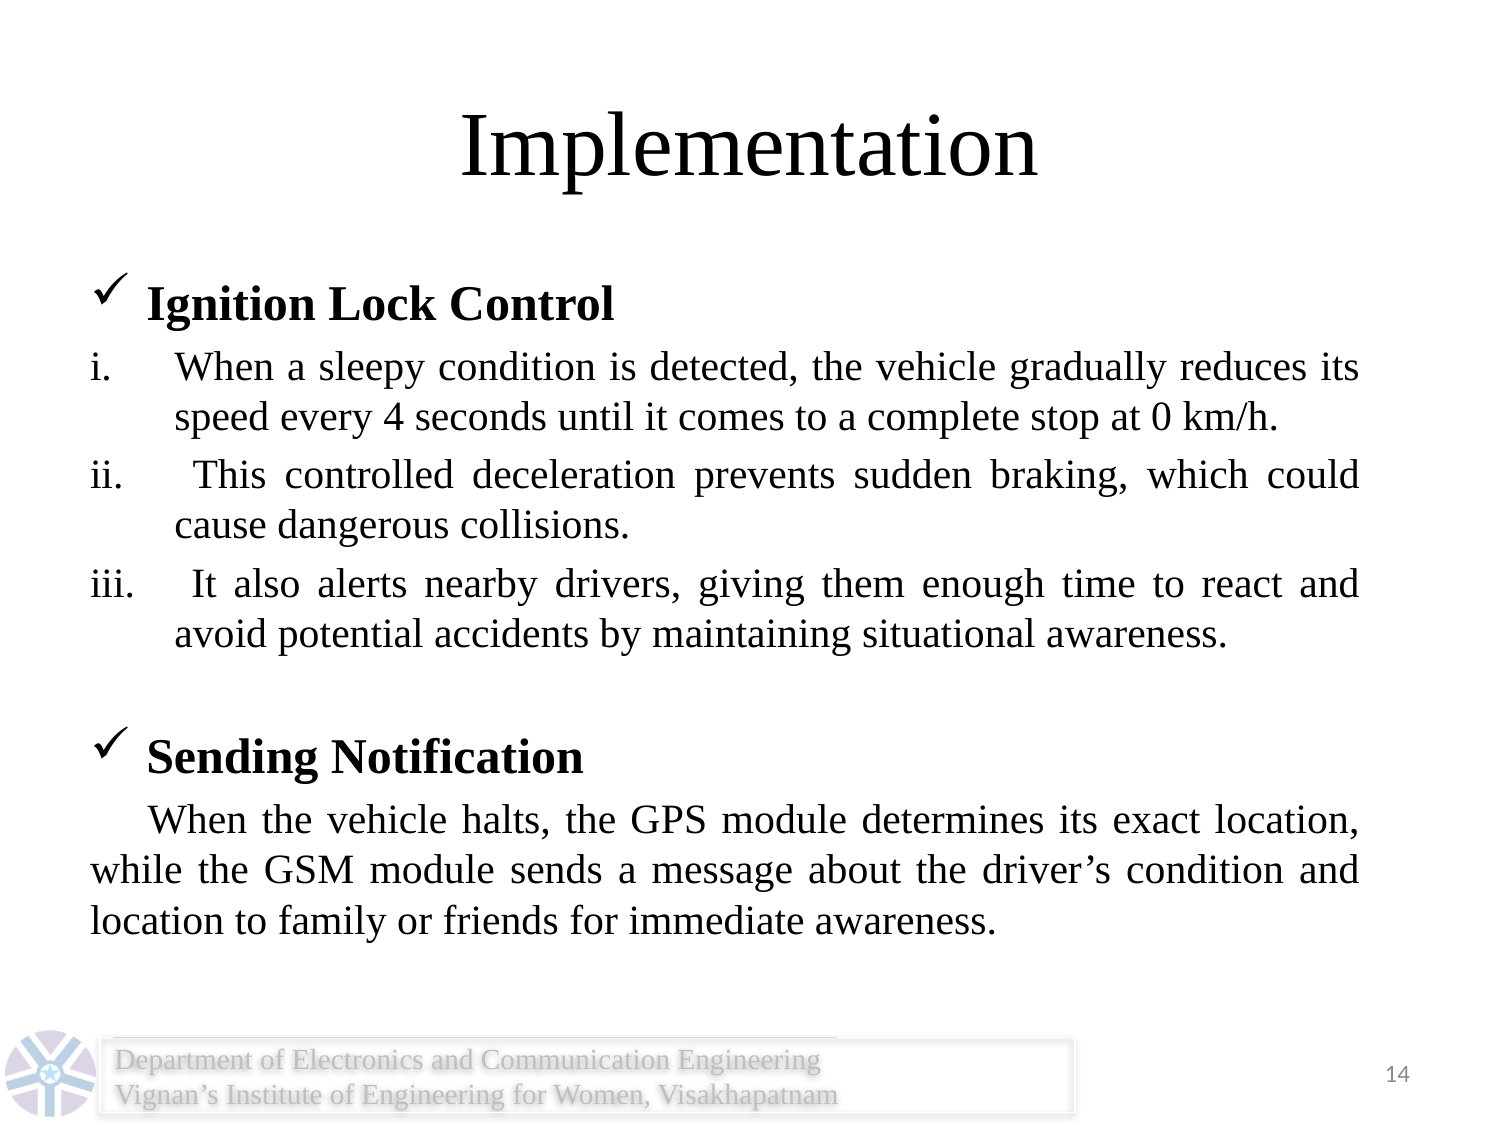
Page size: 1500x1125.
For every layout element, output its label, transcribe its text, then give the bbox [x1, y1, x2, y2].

slide_number 14 [1074, 1042, 1425, 1103]
list Ignition Lock Control When a sleepy condition is detected, the vehicle gradually reduces its speed every 4 seconds until it comes to a complete stop at 0 km/h. This controlled deceleration prevents sudden braking, which could cause dangerous collisions. It also alerts nearby drivers, giving them enough time to react and avoid potential accidents by maintaining situational awareness. Sending Notification When the vehicle halts, the GPS module determines its exact location, while the GSM module sends a message about the driver’s condition and location to family or friends for immediate awareness. [75, 262, 1376, 1005]
title Implementation [75, 45, 1425, 233]
